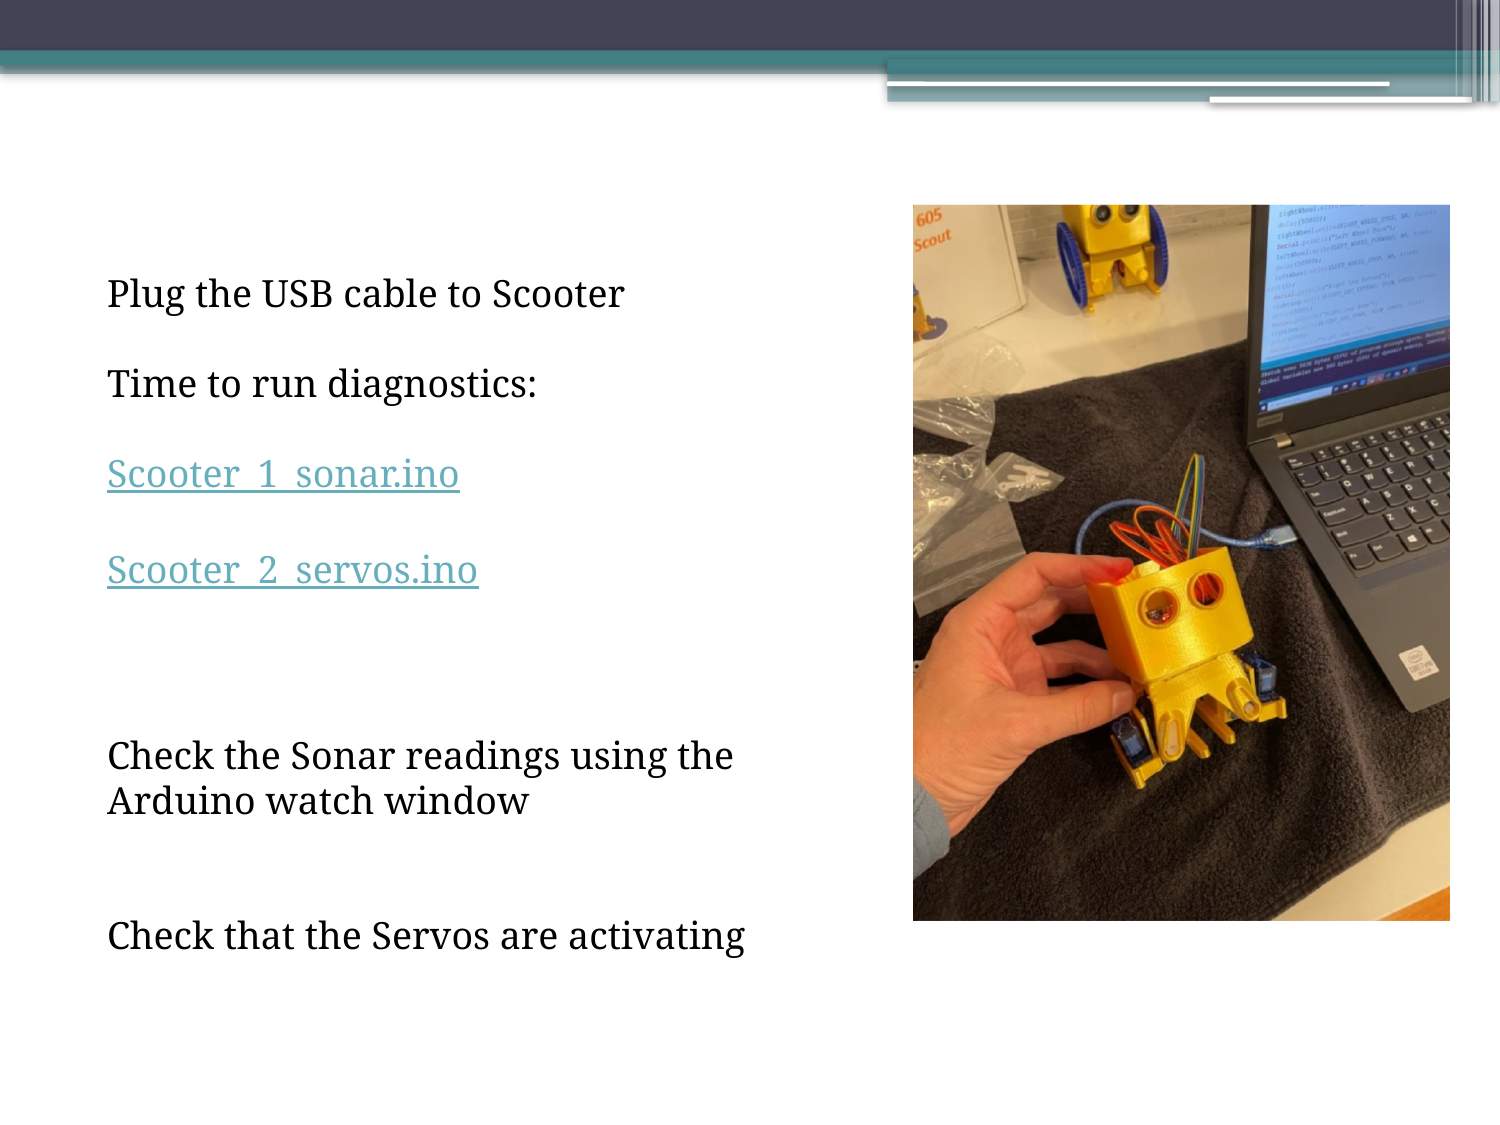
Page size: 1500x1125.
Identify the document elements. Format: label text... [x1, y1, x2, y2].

text_box Plug the USB cable to Scooter Time to run diagnostics: Scooter_1_sonar.ino Scooter_2_servos.ino Check the Sonar readings using the Arduino watch window Check that the Servos are activating [92, 262, 761, 965]
picture [822, 205, 1500, 920]
